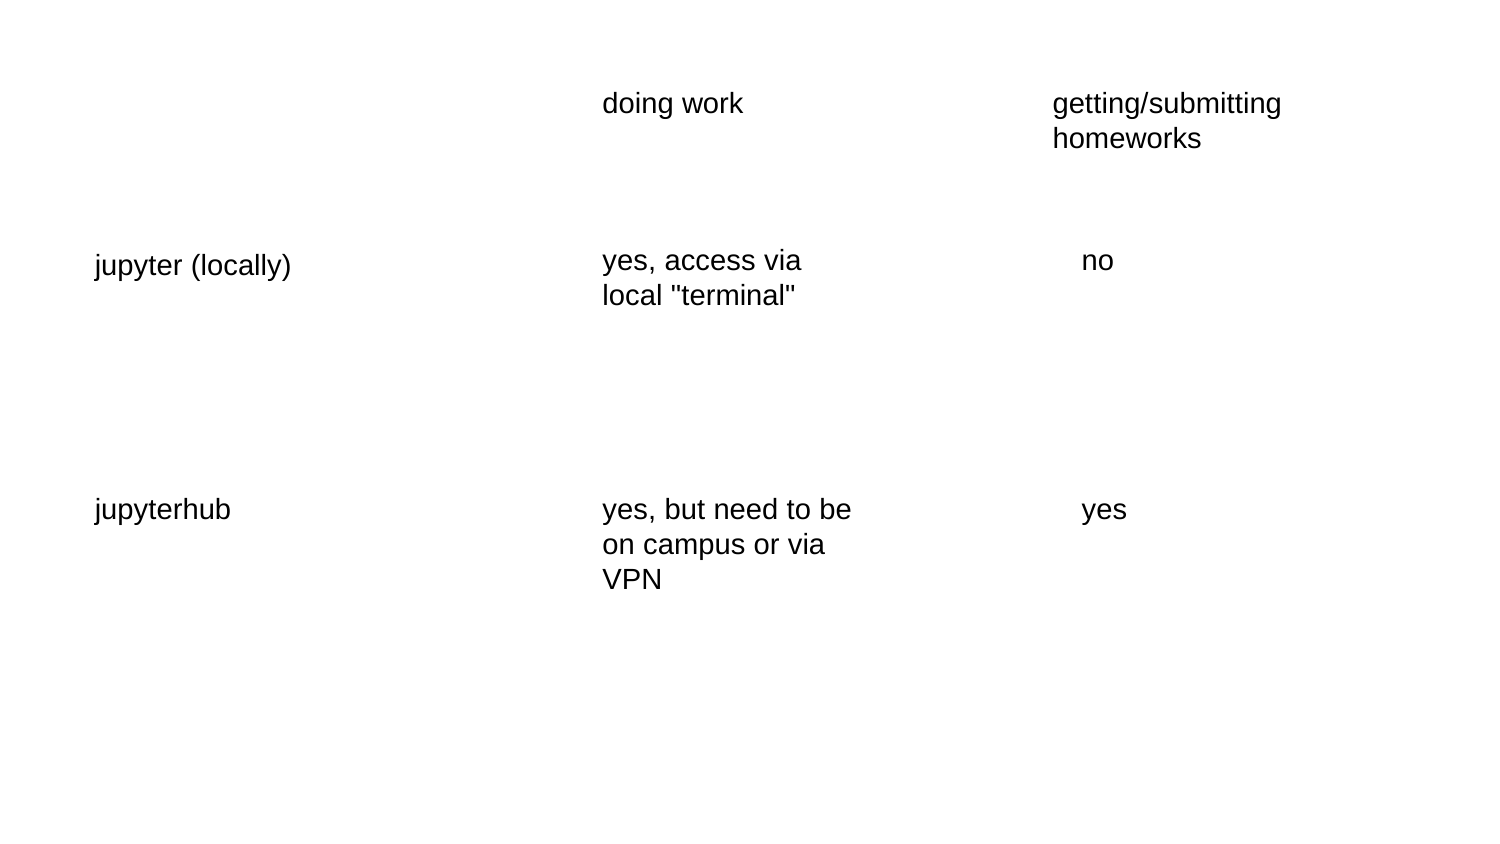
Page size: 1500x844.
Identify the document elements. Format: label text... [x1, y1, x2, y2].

text_box no [1066, 225, 1363, 320]
text_box jupyterhub [79, 475, 377, 569]
text_box yes [1066, 475, 1363, 569]
text_box jupyter (locally) [79, 231, 377, 326]
text_box doing work [587, 69, 884, 164]
text_box getting/submitting homeworks [1037, 69, 1334, 164]
text_box yes, but need to be on campus or via VPN [587, 475, 884, 569]
text_box yes, access via local "terminal" [587, 225, 884, 320]
